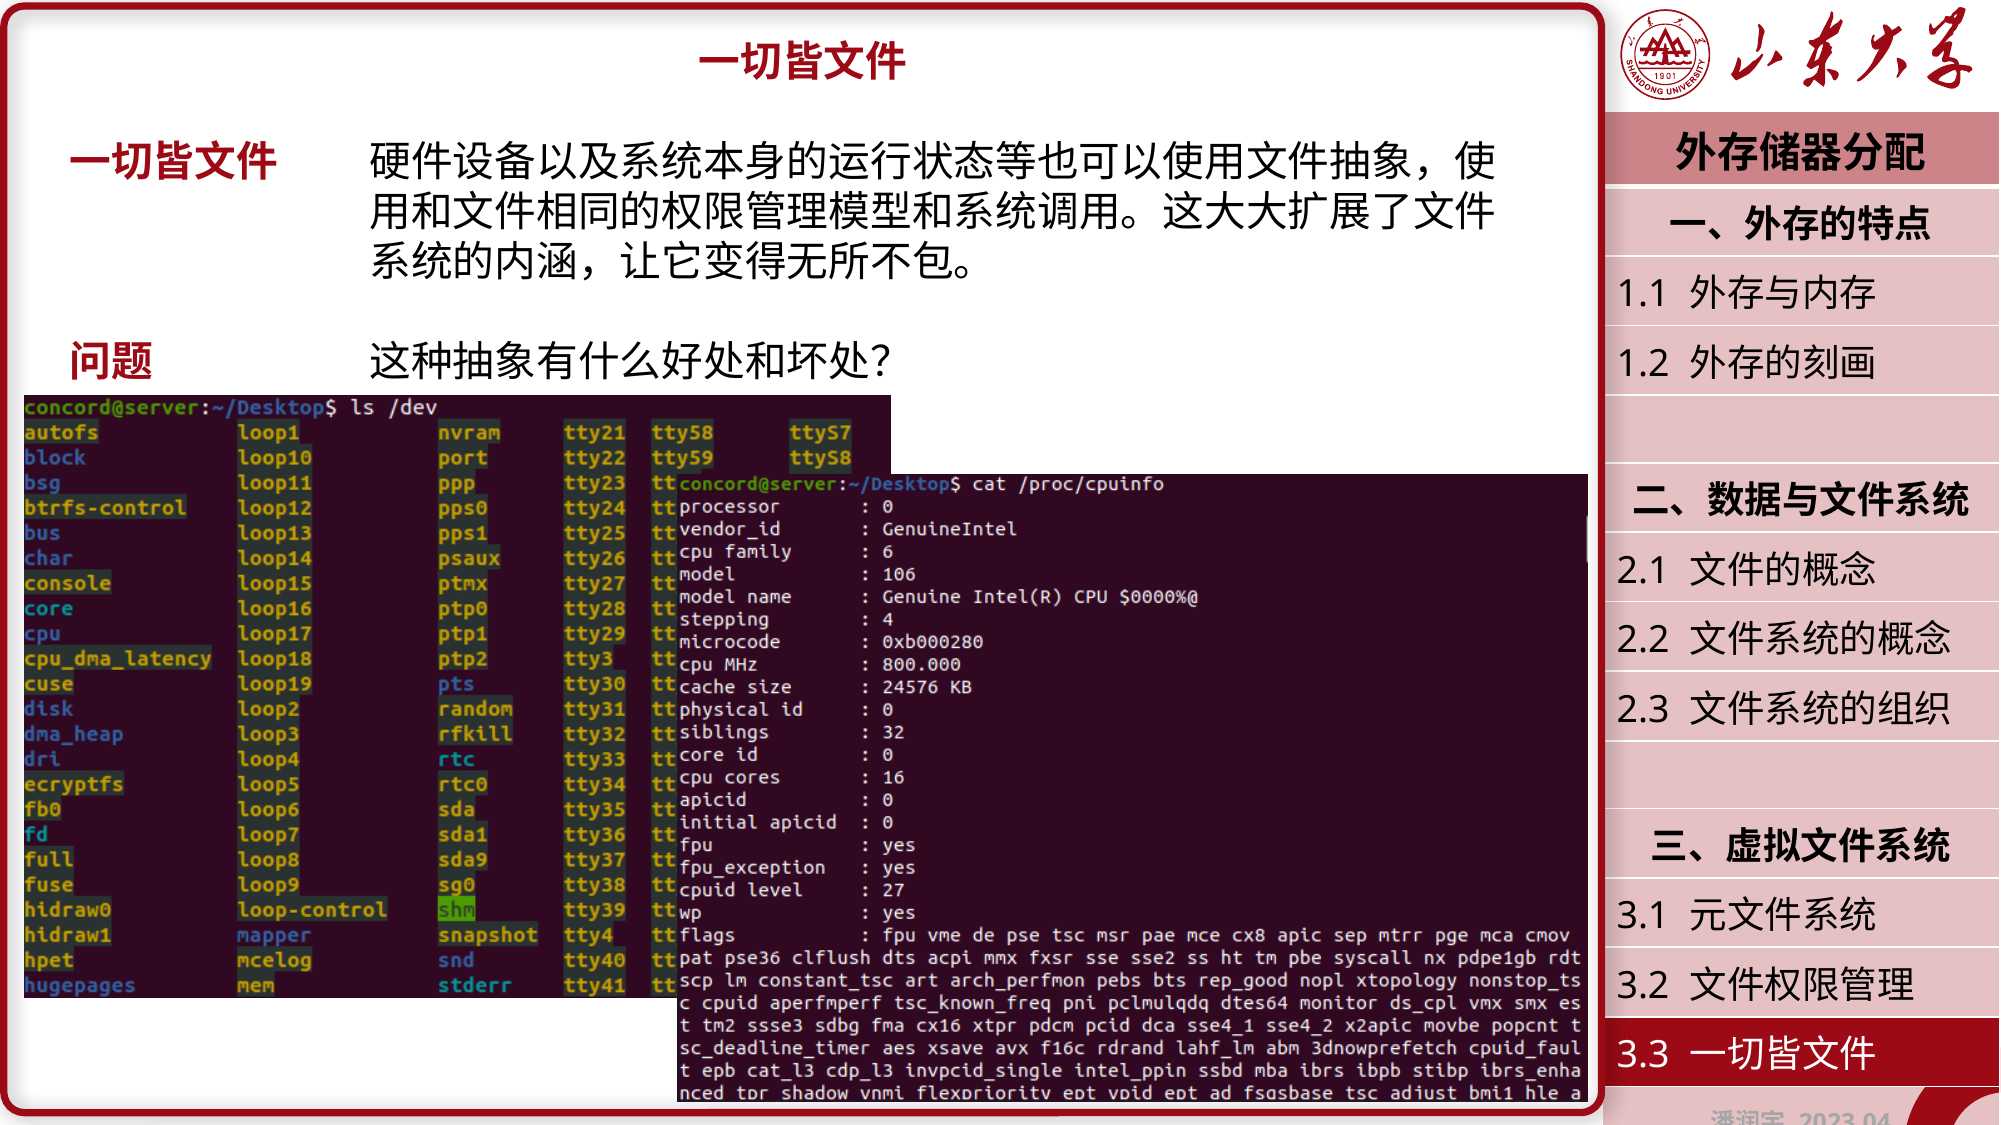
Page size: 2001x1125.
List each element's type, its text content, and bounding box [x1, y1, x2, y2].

table_cell 2.1 文件的概念 [1618, 533, 1999, 601]
table_cell 1.2 外存的刻画 [1618, 326, 1999, 394]
table_cell [1618, 396, 1999, 462]
picture [24, 395, 1588, 1102]
text_box [2, 4, 1603, 1114]
table_cell 潘润宇 2023.04 [1603, 1087, 1999, 1125]
table_cell 一、外存的特点 [1618, 189, 1999, 255]
text_box 一切皆文件 一切皆文件 硬件设备以及系统本身的运行状态等也可以使用文件抽象，使 用和文件相同的权限管理模型和系统调用。这大大扩展了文件 系统的内涵，让它变得无所不包。 问题 这种抽象有什么好处和坏处？ [54, 27, 1551, 393]
table_cell 3.2 文件权限管理 [1618, 948, 1999, 1016]
table_cell 1.1 外存与内存 [1618, 257, 1999, 325]
table_cell 三、虚拟文件系统 [1618, 809, 1999, 877]
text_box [1620, 5, 1977, 100]
table_cell 2.3 文件系统的组织 [1618, 672, 1999, 740]
table_cell [1618, 742, 1999, 808]
table_cell 2.2 文件系统的概念 [1618, 602, 1999, 670]
table_cell 3.3 一切皆文件 [1618, 1018, 1999, 1086]
table_cell 3.1 元文件系统 [1618, 879, 1999, 946]
table_cell 二、数据与文件系统 [1618, 464, 1999, 531]
table_header 外存储器分配 [1618, 112, 1999, 184]
